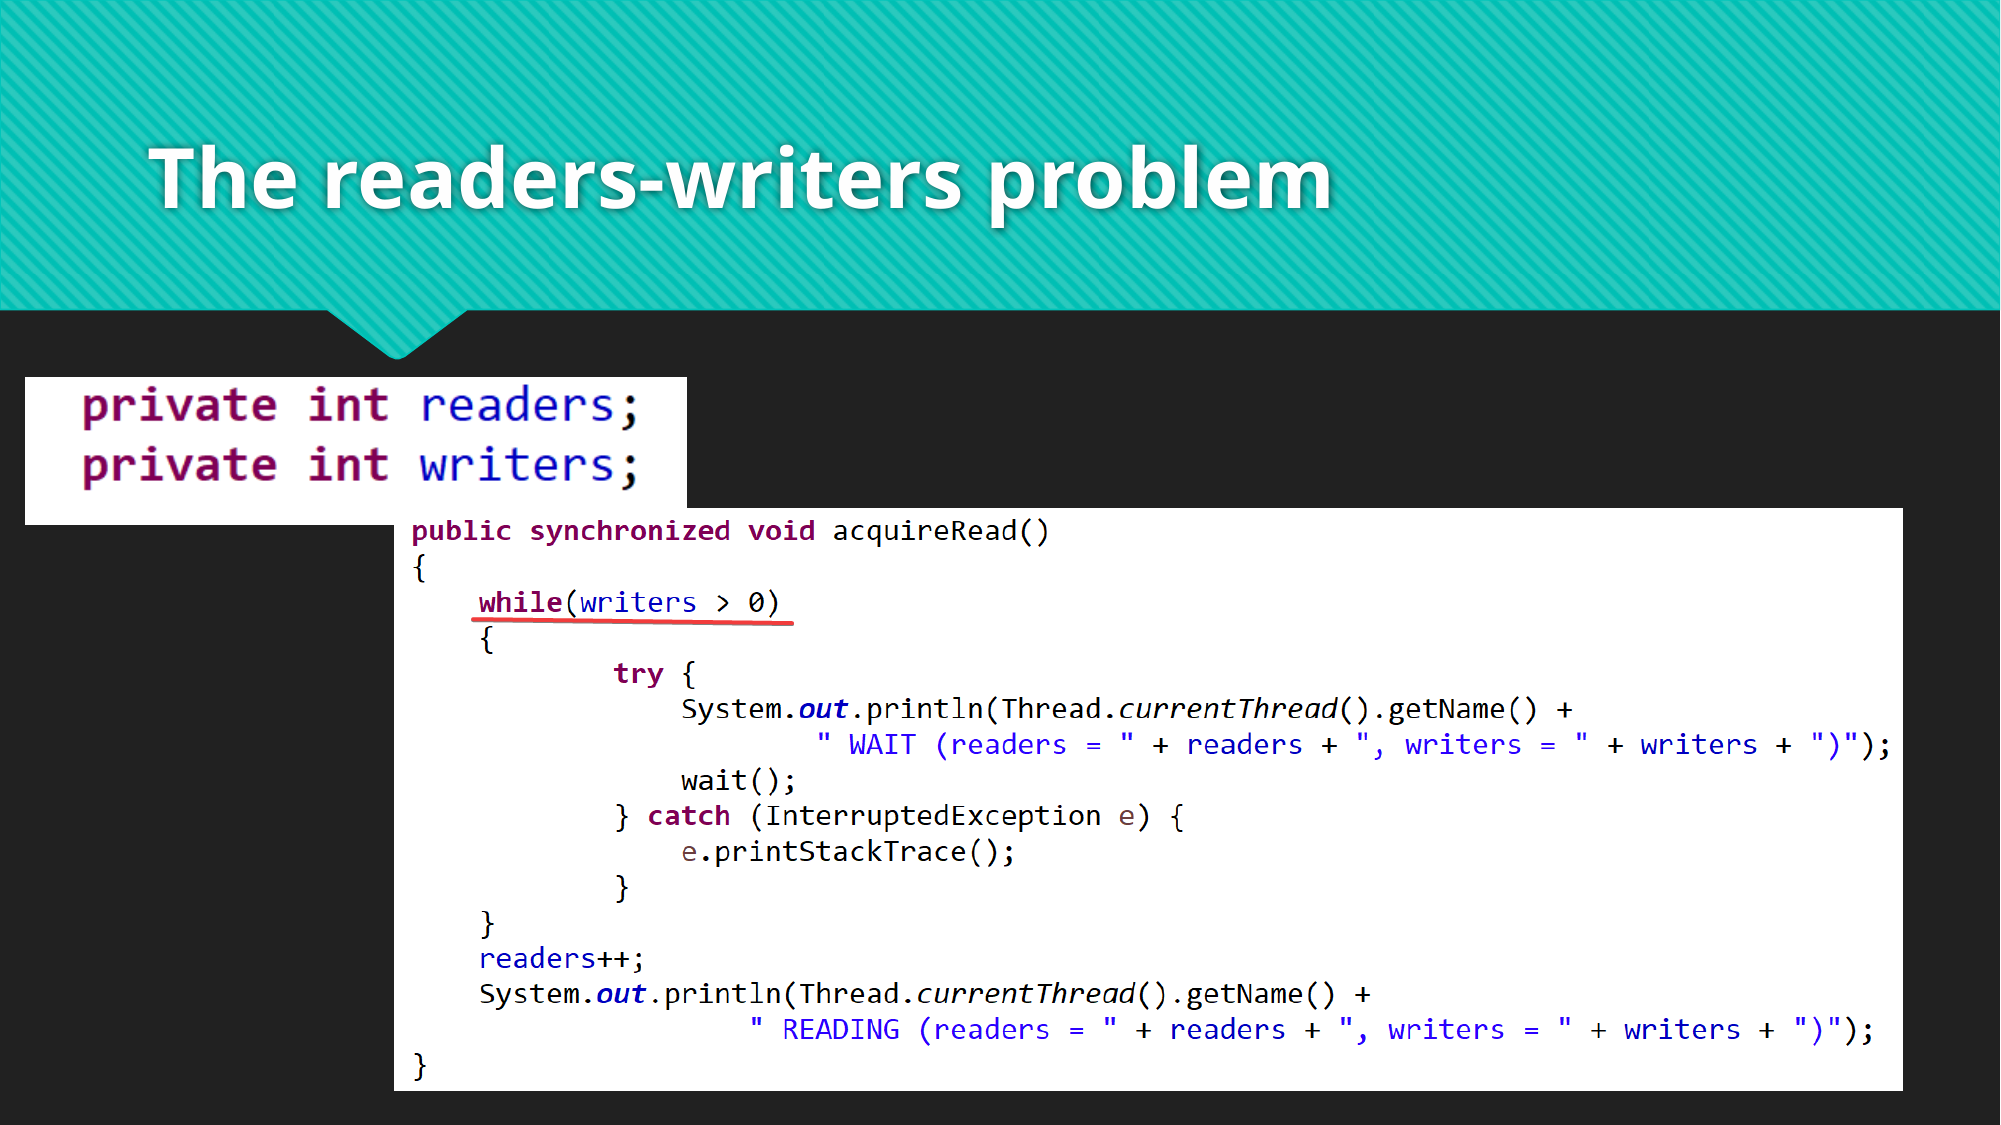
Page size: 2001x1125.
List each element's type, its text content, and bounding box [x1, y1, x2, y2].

picture [25, 377, 1903, 1091]
title The readers-writers problem [132, 73, 1868, 233]
